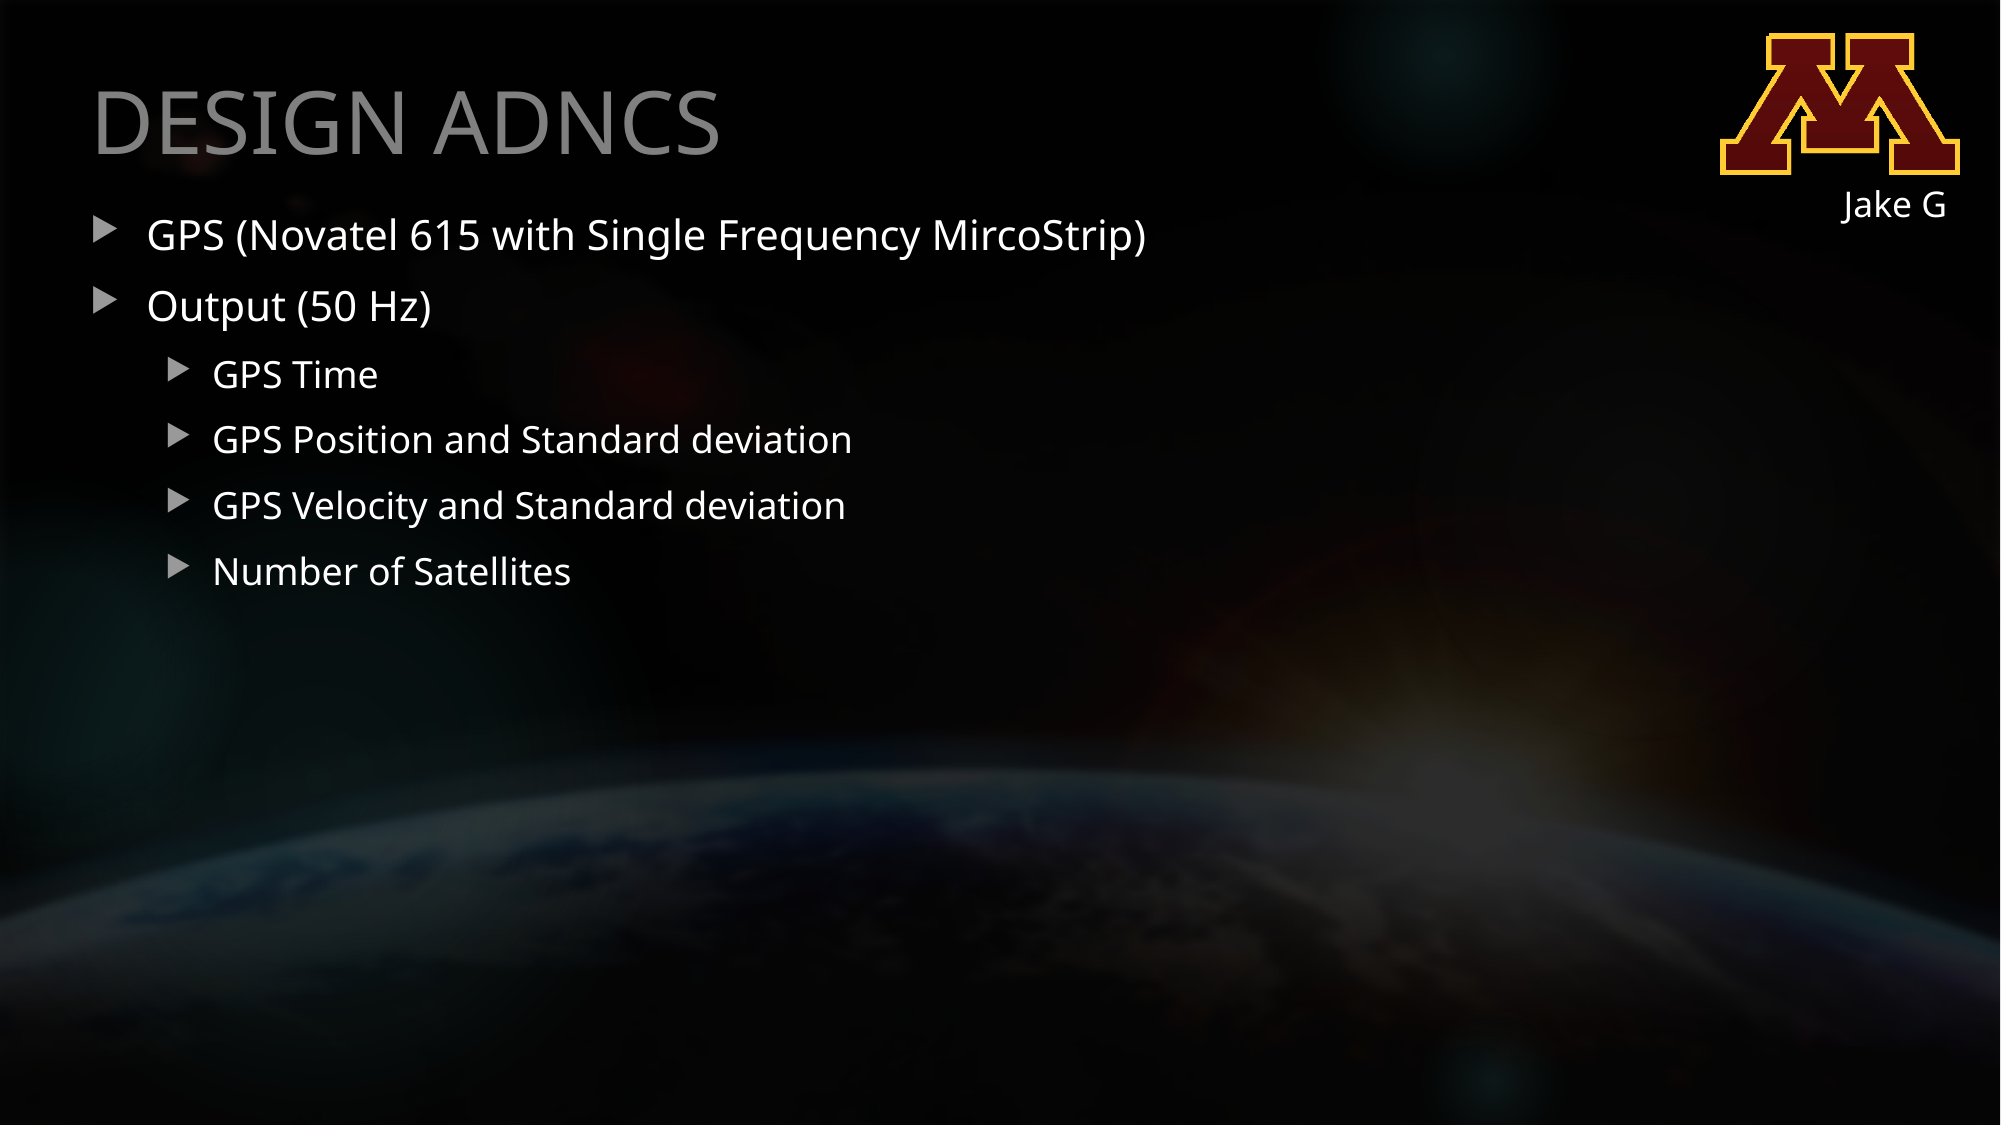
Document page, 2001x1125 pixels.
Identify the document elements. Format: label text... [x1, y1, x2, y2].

picture [0, 0, 2001, 1125]
list Jake G [1713, 174, 1963, 233]
list GPS (Novatel 615 with Single Frequency MircoStrip) Output (50 Hz) GPS Time GPS Position and Standard deviation GPS Velocity and Standard deviation Number of Satellites [75, 201, 1833, 1048]
title DESIGN ADNCS [75, 59, 1618, 175]
